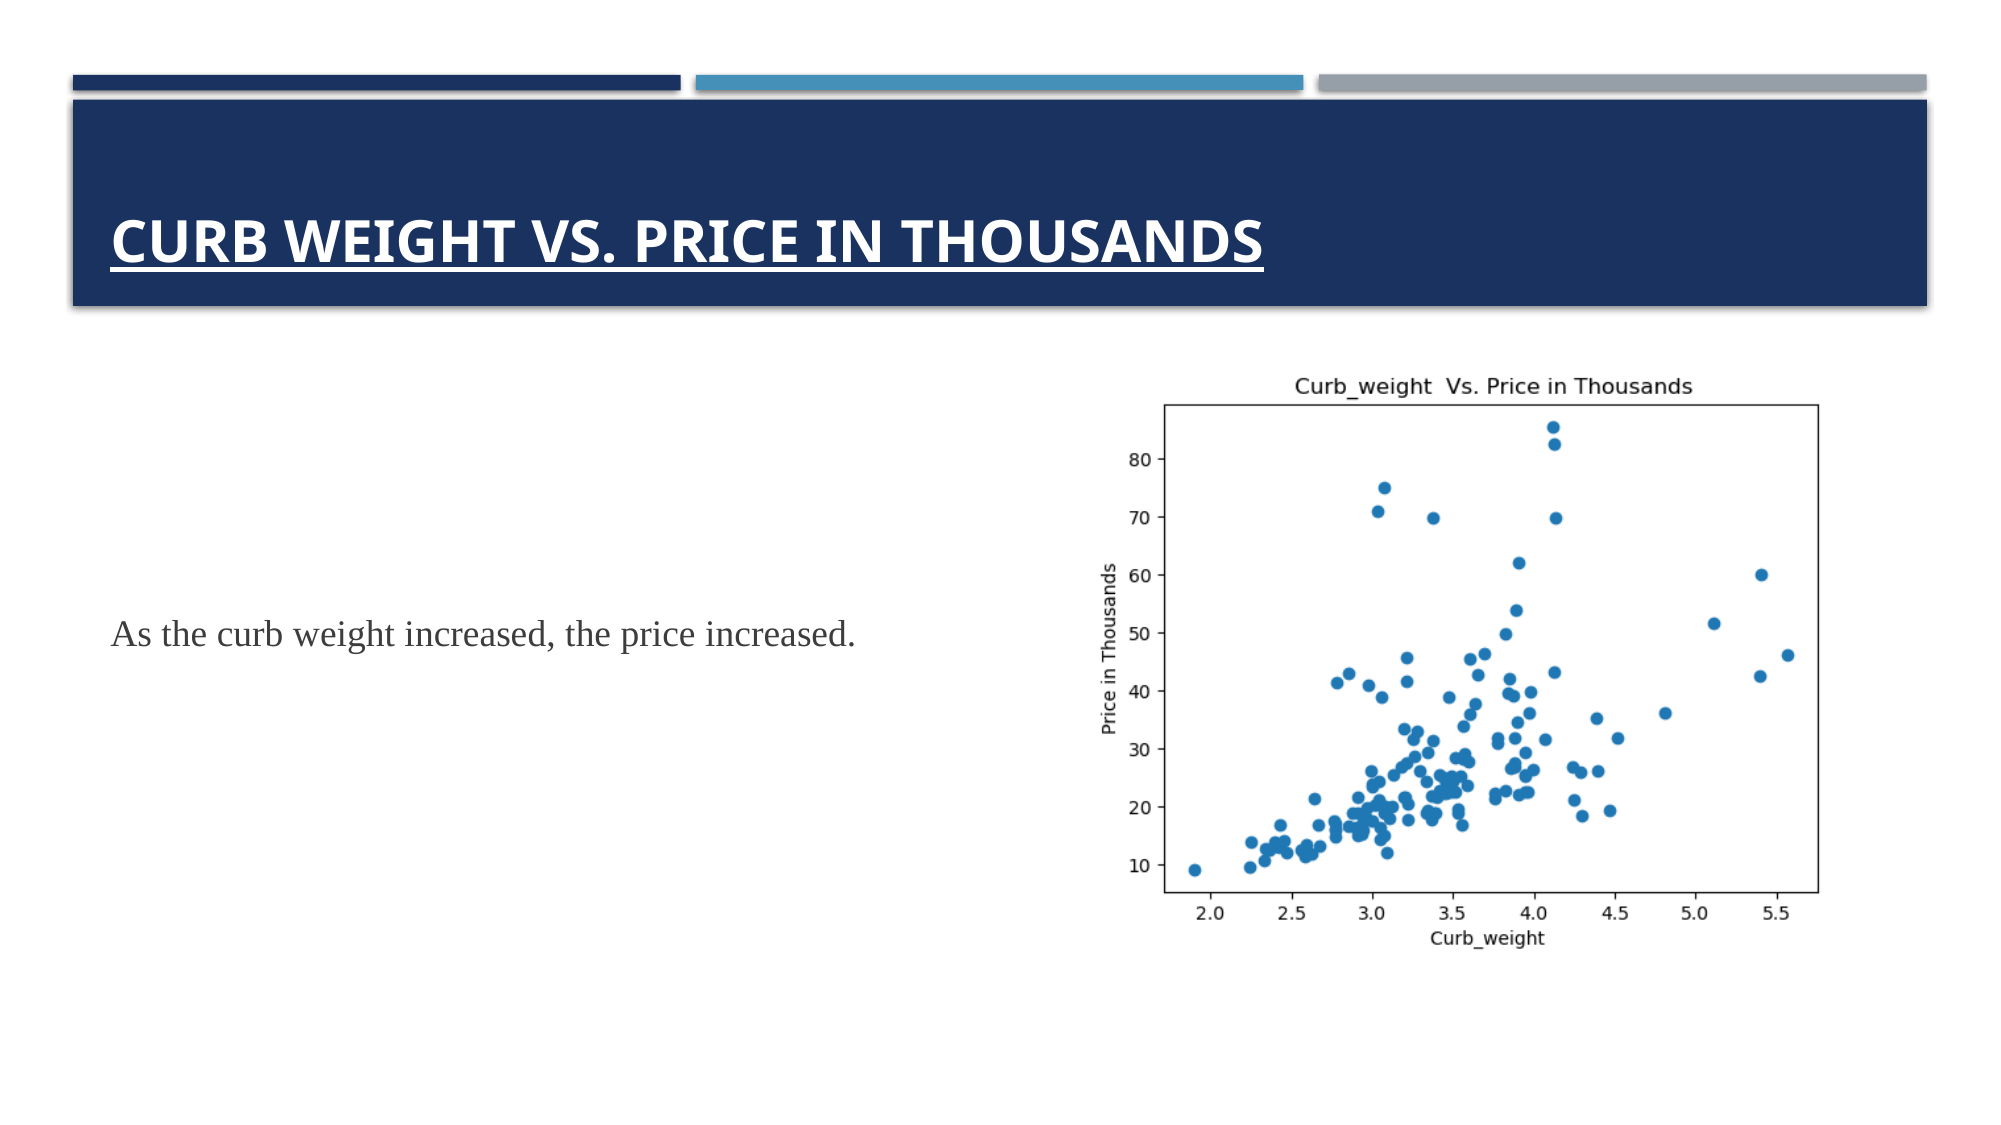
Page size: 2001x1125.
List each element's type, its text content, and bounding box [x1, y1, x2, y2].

list As the curb weight increased, the price increased. [95, 365, 985, 962]
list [1088, 364, 1831, 962]
title Curb weight vs. price in thousands [95, 119, 1905, 282]
